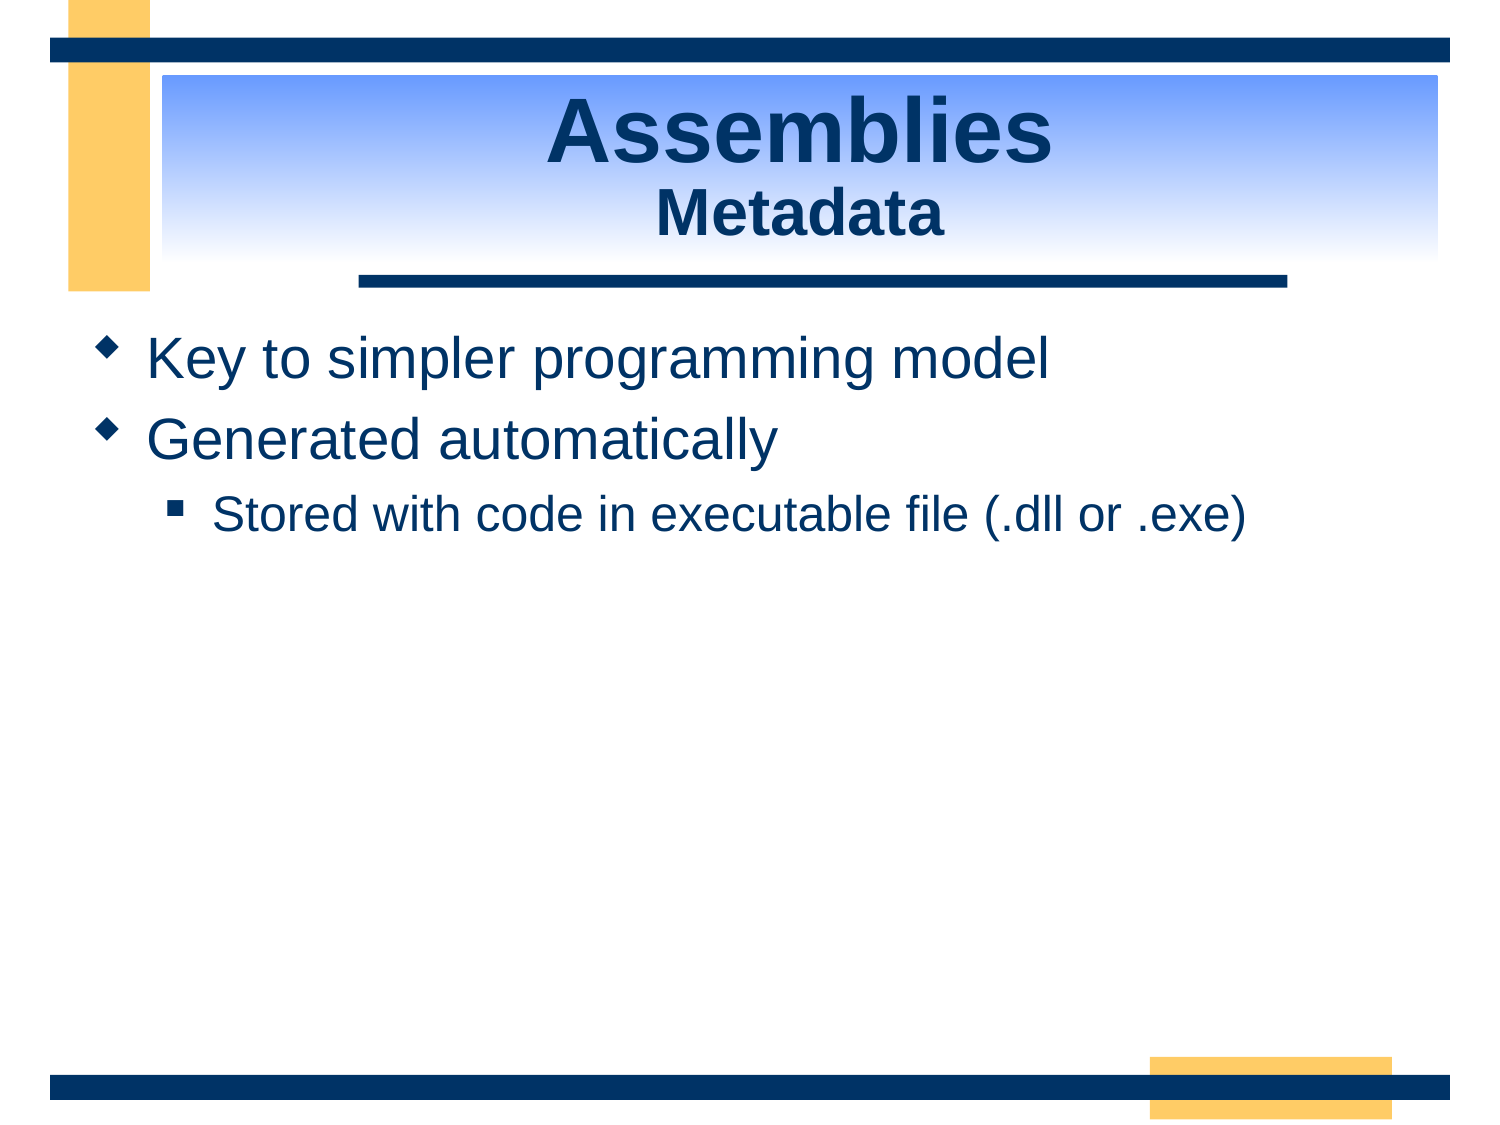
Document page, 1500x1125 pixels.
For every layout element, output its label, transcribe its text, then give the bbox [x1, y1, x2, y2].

list Key to simpler programming model Generated automatically Stored with code in executable file (.dll or .exe) [74, 312, 1426, 1051]
title Assemblies Metadata [162, 74, 1438, 263]
